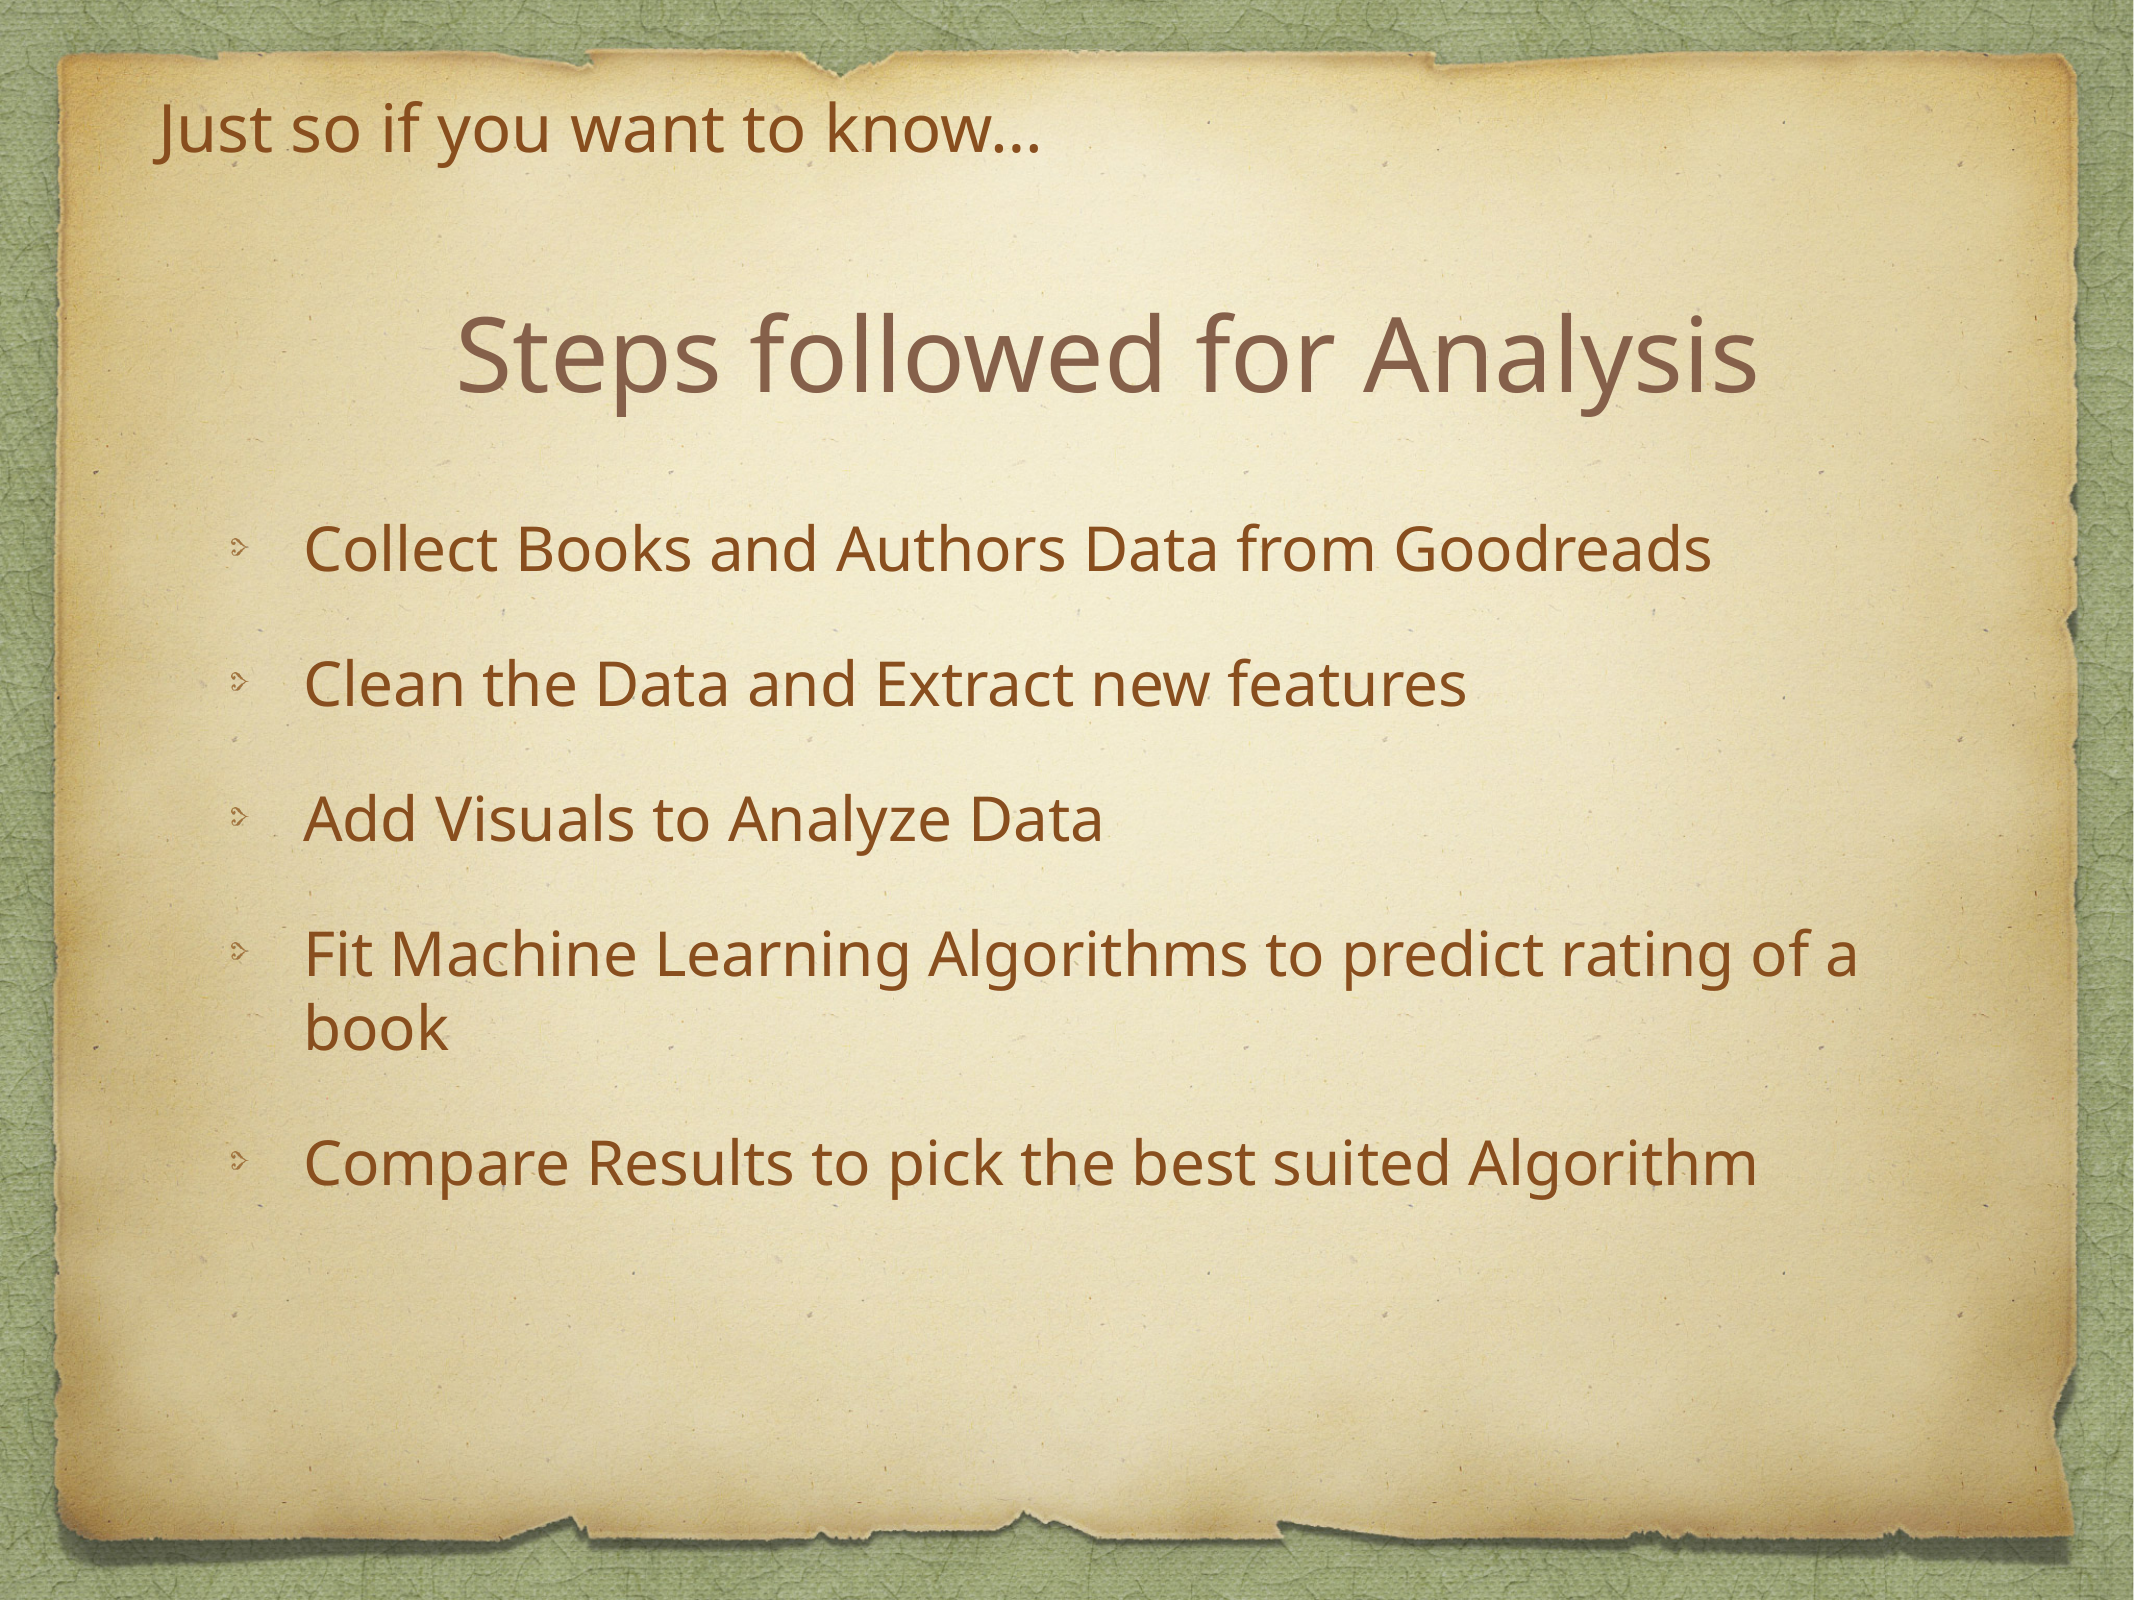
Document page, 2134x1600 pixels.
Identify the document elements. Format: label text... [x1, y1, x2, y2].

title Steps followed for Analysis [222, 249, 1995, 452]
text_box Just so if you want to know… [149, 77, 1053, 174]
picture [0, 0, 2134, 1600]
list Collect Books and Authors Data from Goodreads Clean the Data and Extract new features Add Visuals to Analyze Data Fit Machine Learning Algorithms to predict rating of a book Compare Results to pick the best suited Algorithm [222, 486, 1995, 1222]
